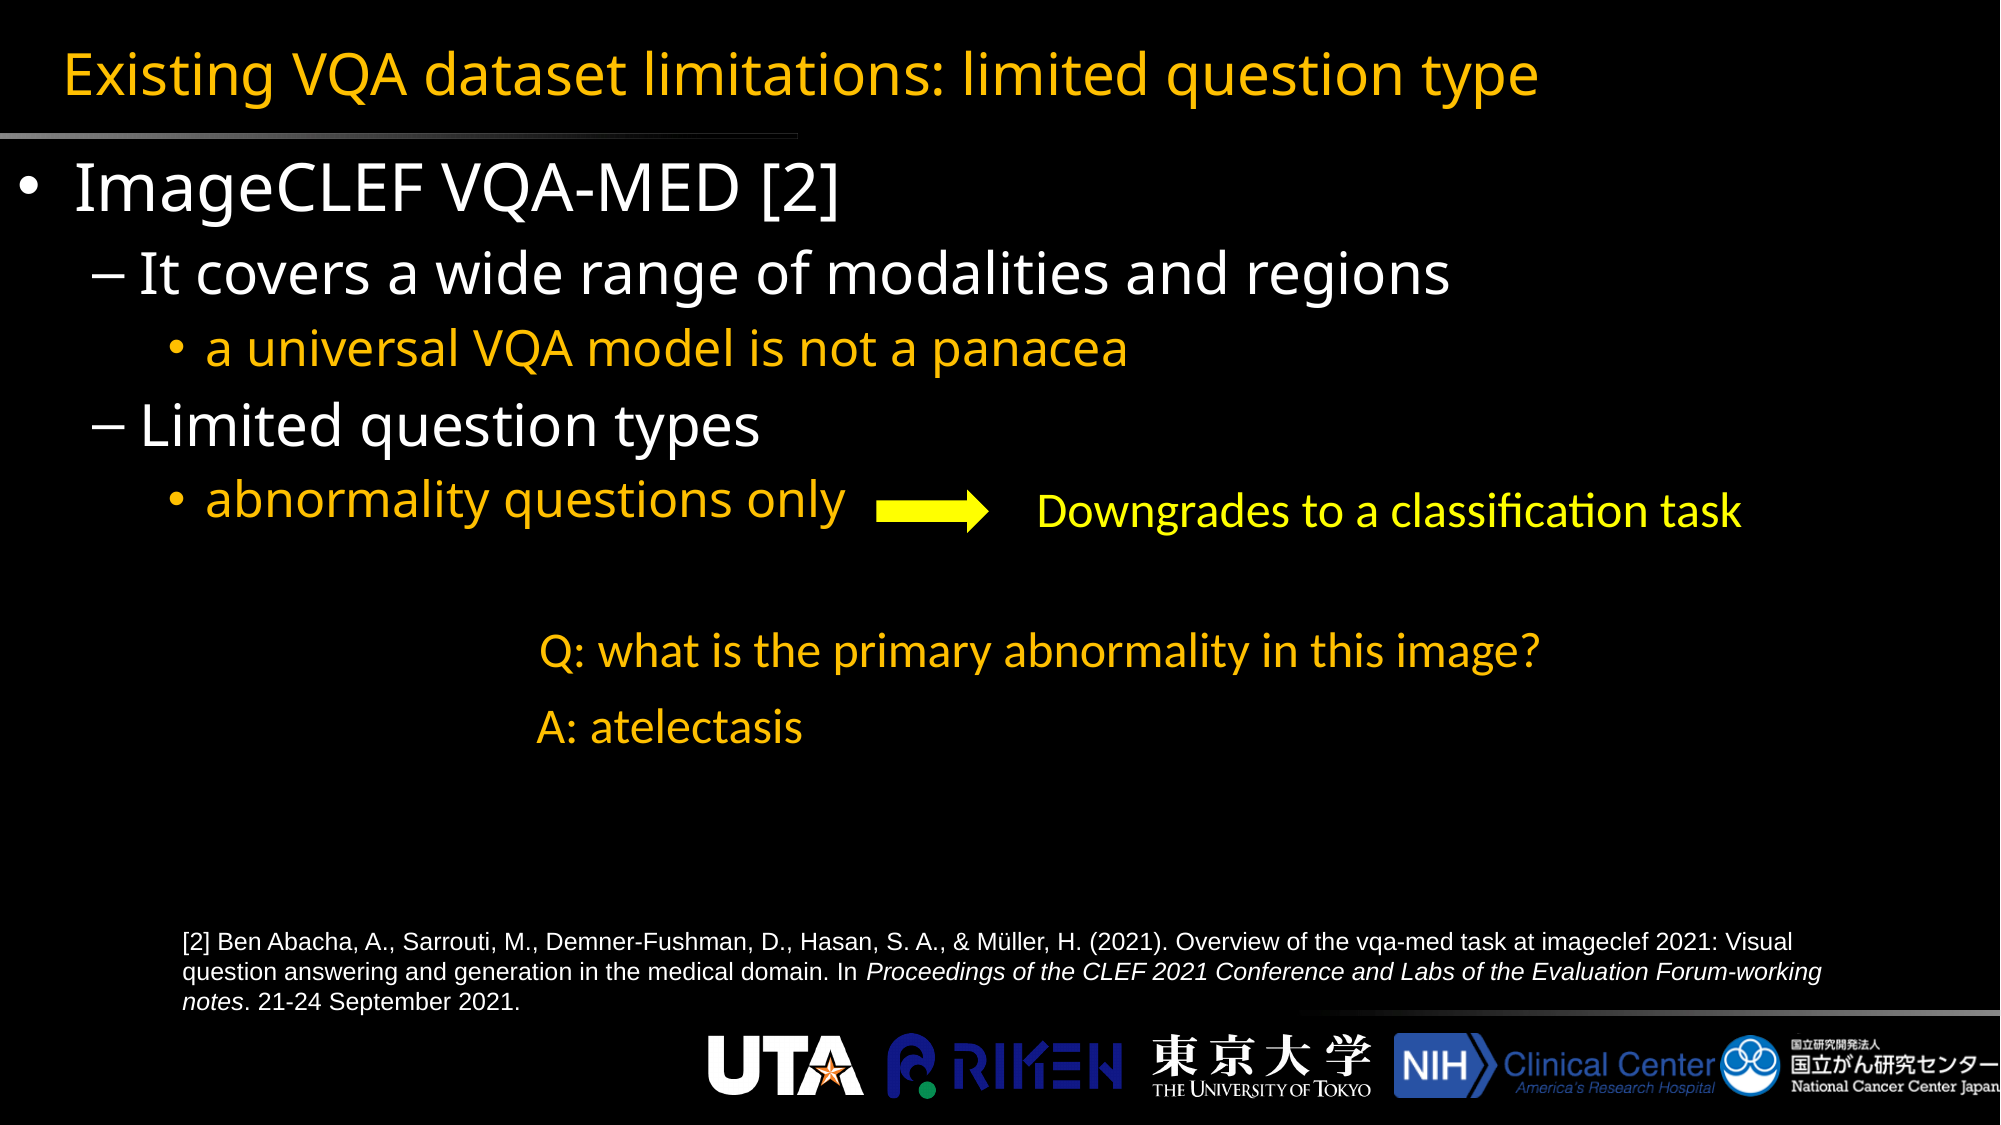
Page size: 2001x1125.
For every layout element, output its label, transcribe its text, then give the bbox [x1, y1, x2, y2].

text_box ImageCLEF VQA-MED [2] It covers a wide range of modalities and regions a universal VQA model is not a panacea Limited question types abnormality questions only [2, 137, 1953, 613]
text_box [2] Ben Abacha, A., Sarrouti, M., Demner-Fushman, D., Hasan, S. A., & Müller, H. (2021). Overview of the vqa-med task at imageclef 2021: Visual question answering and generation in the medical domain. In Proceedings of the CLEF 2021 Conference and Labs of the Evaluation Forum-working notes. 21-24 September 2021. [167, 918, 1911, 1023]
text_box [702, 1030, 2000, 1102]
picture [1911, 1010, 2001, 1016]
title Existing VQA dataset limitations: limited question type [47, 0, 1942, 137]
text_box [876, 469, 1762, 546]
picture [0, 134, 47, 138]
text_box Q: what is the primary abnormality in this image? [524, 610, 1558, 686]
text_box A: atelectasis [521, 686, 819, 761]
